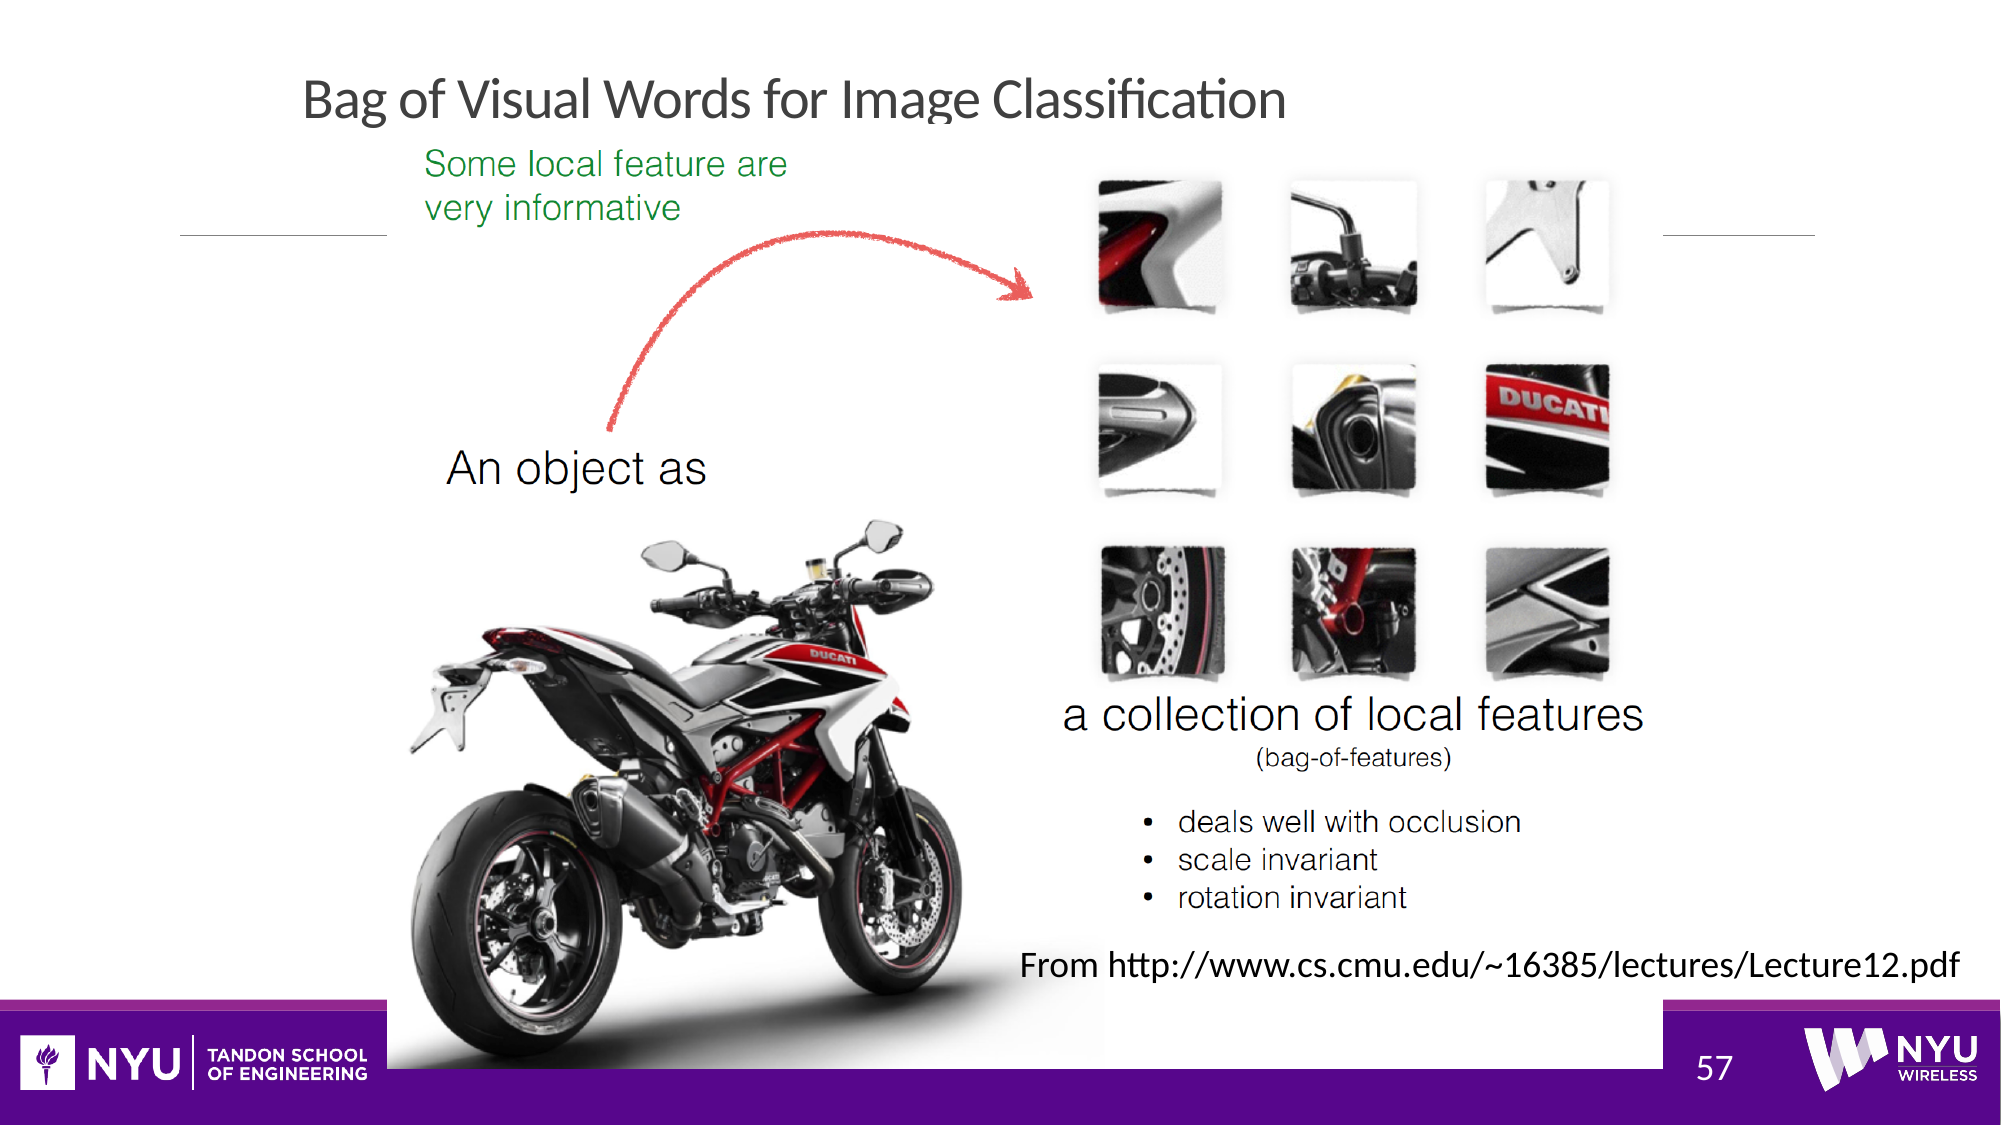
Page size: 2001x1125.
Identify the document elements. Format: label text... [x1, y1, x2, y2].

title Bag of Visual Words for Image Classification [287, 0, 1750, 138]
picture [386, 124, 1663, 1069]
text_box From http://www.cs.cmu.edu/~16385/lectures/Lecture12.pdf [1669, 932, 2000, 993]
slide_number 57 [1533, 1035, 1749, 1096]
